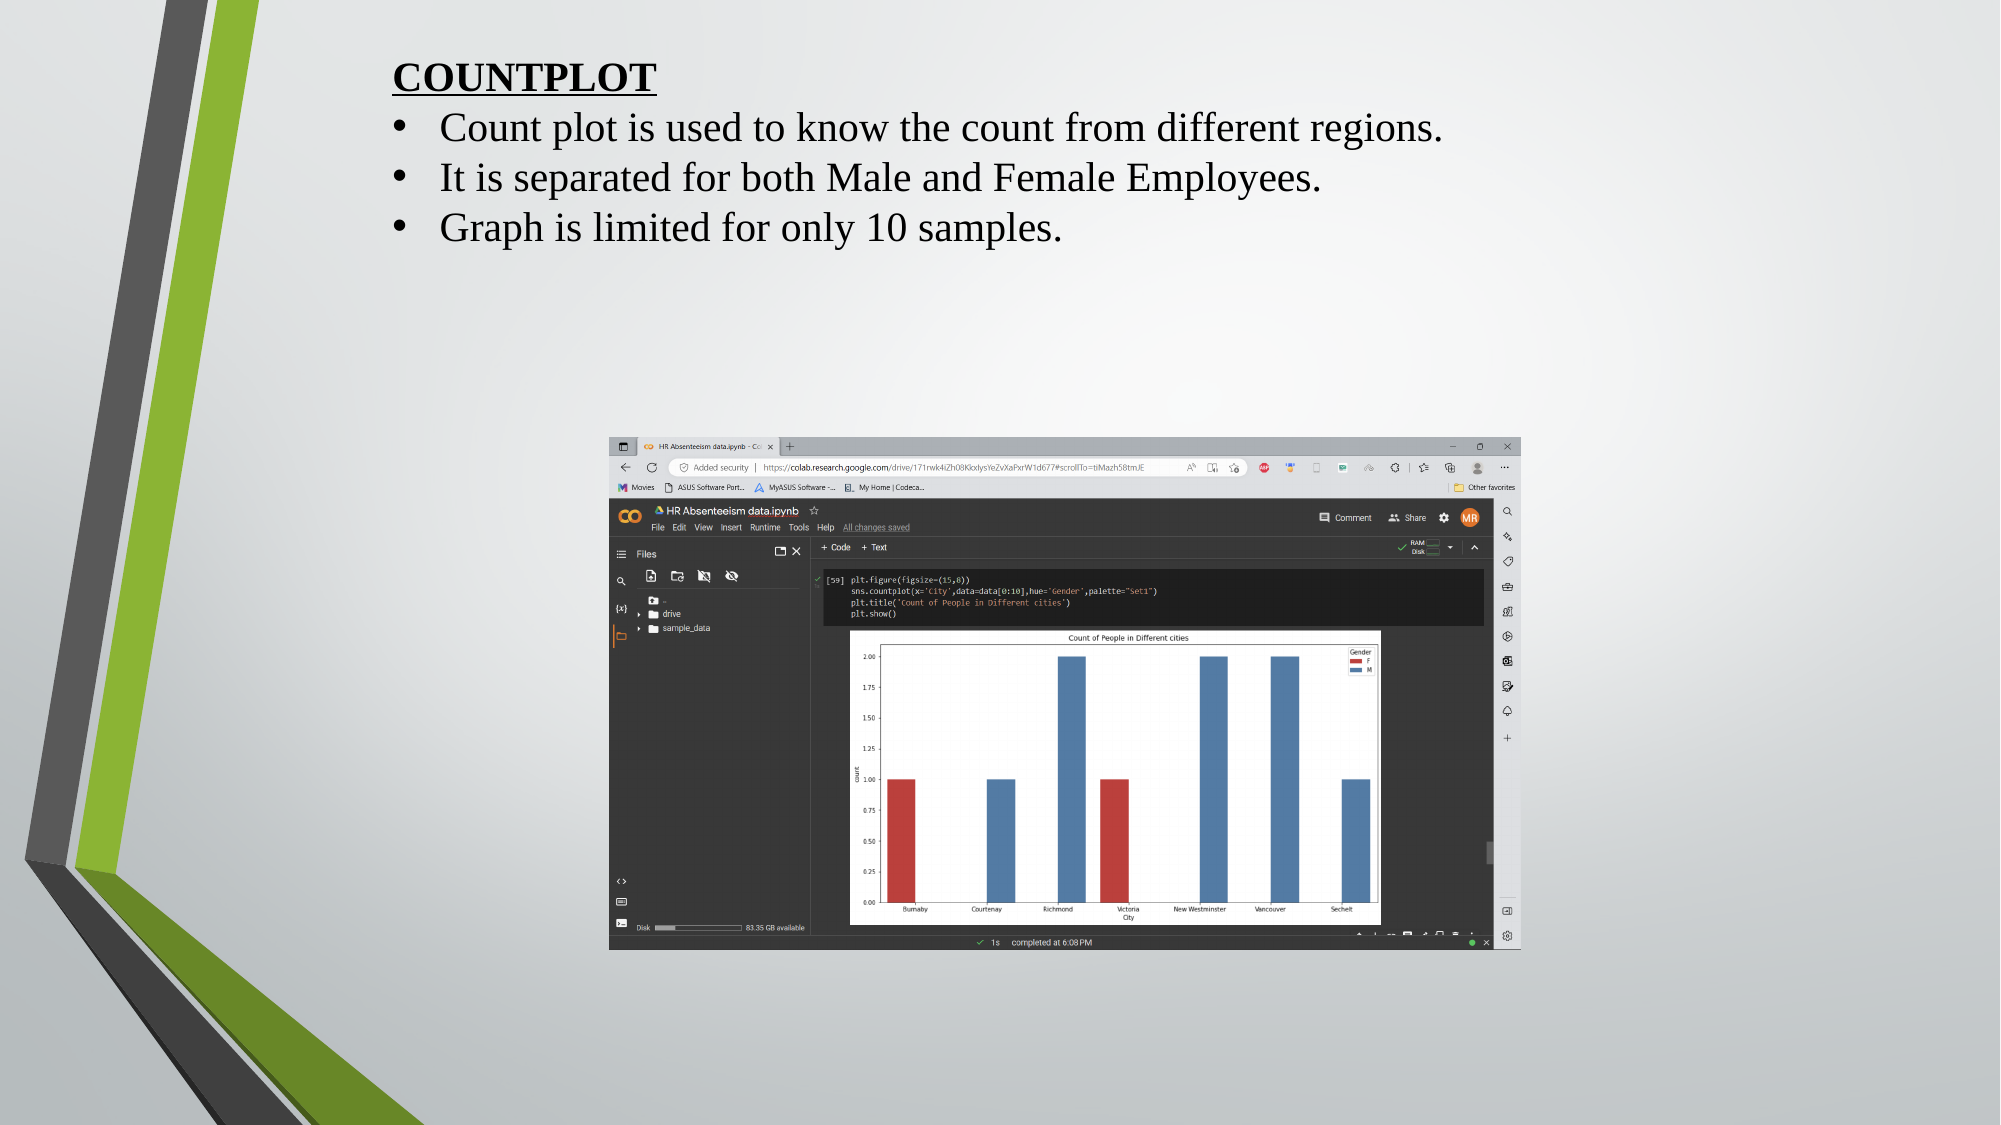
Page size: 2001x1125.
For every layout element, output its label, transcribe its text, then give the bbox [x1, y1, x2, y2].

text_box COUNTPLOT Count plot is used to know the count from different regions. It is separated for both Male and Female Employees. Graph is limited for only 10 samples. [377, 42, 1782, 258]
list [609, 437, 1521, 951]
